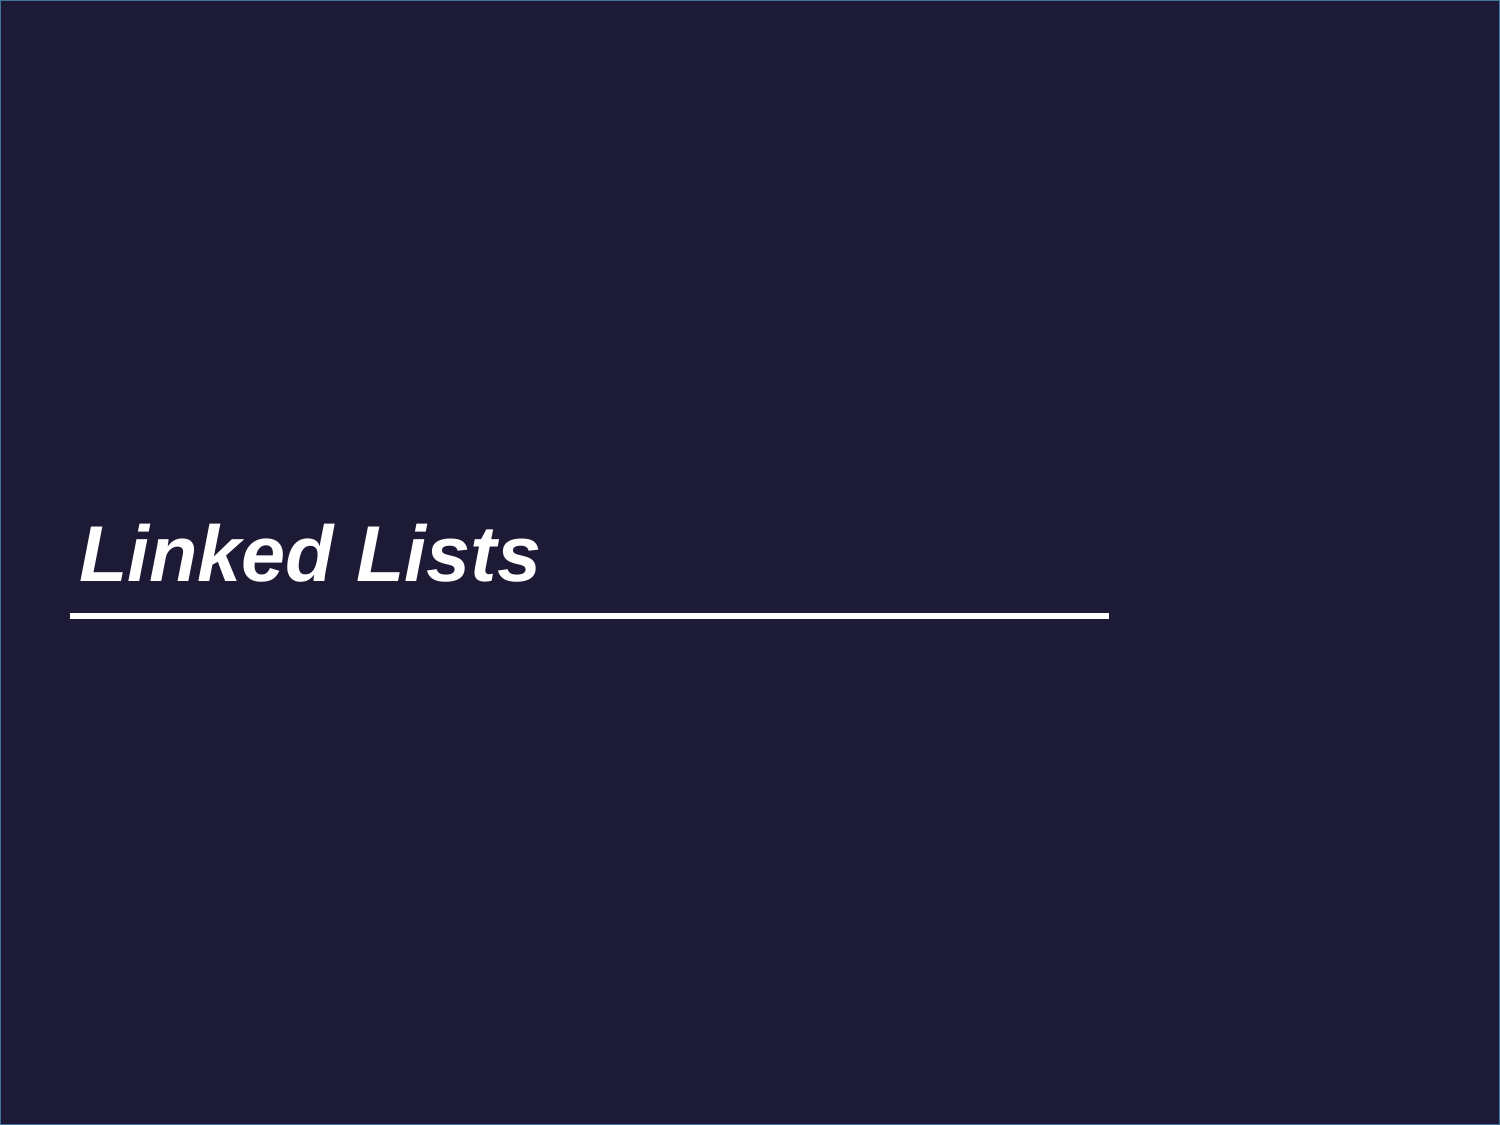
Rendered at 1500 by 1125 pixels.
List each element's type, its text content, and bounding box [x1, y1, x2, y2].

title Linked Lists [64, 484, 1415, 628]
